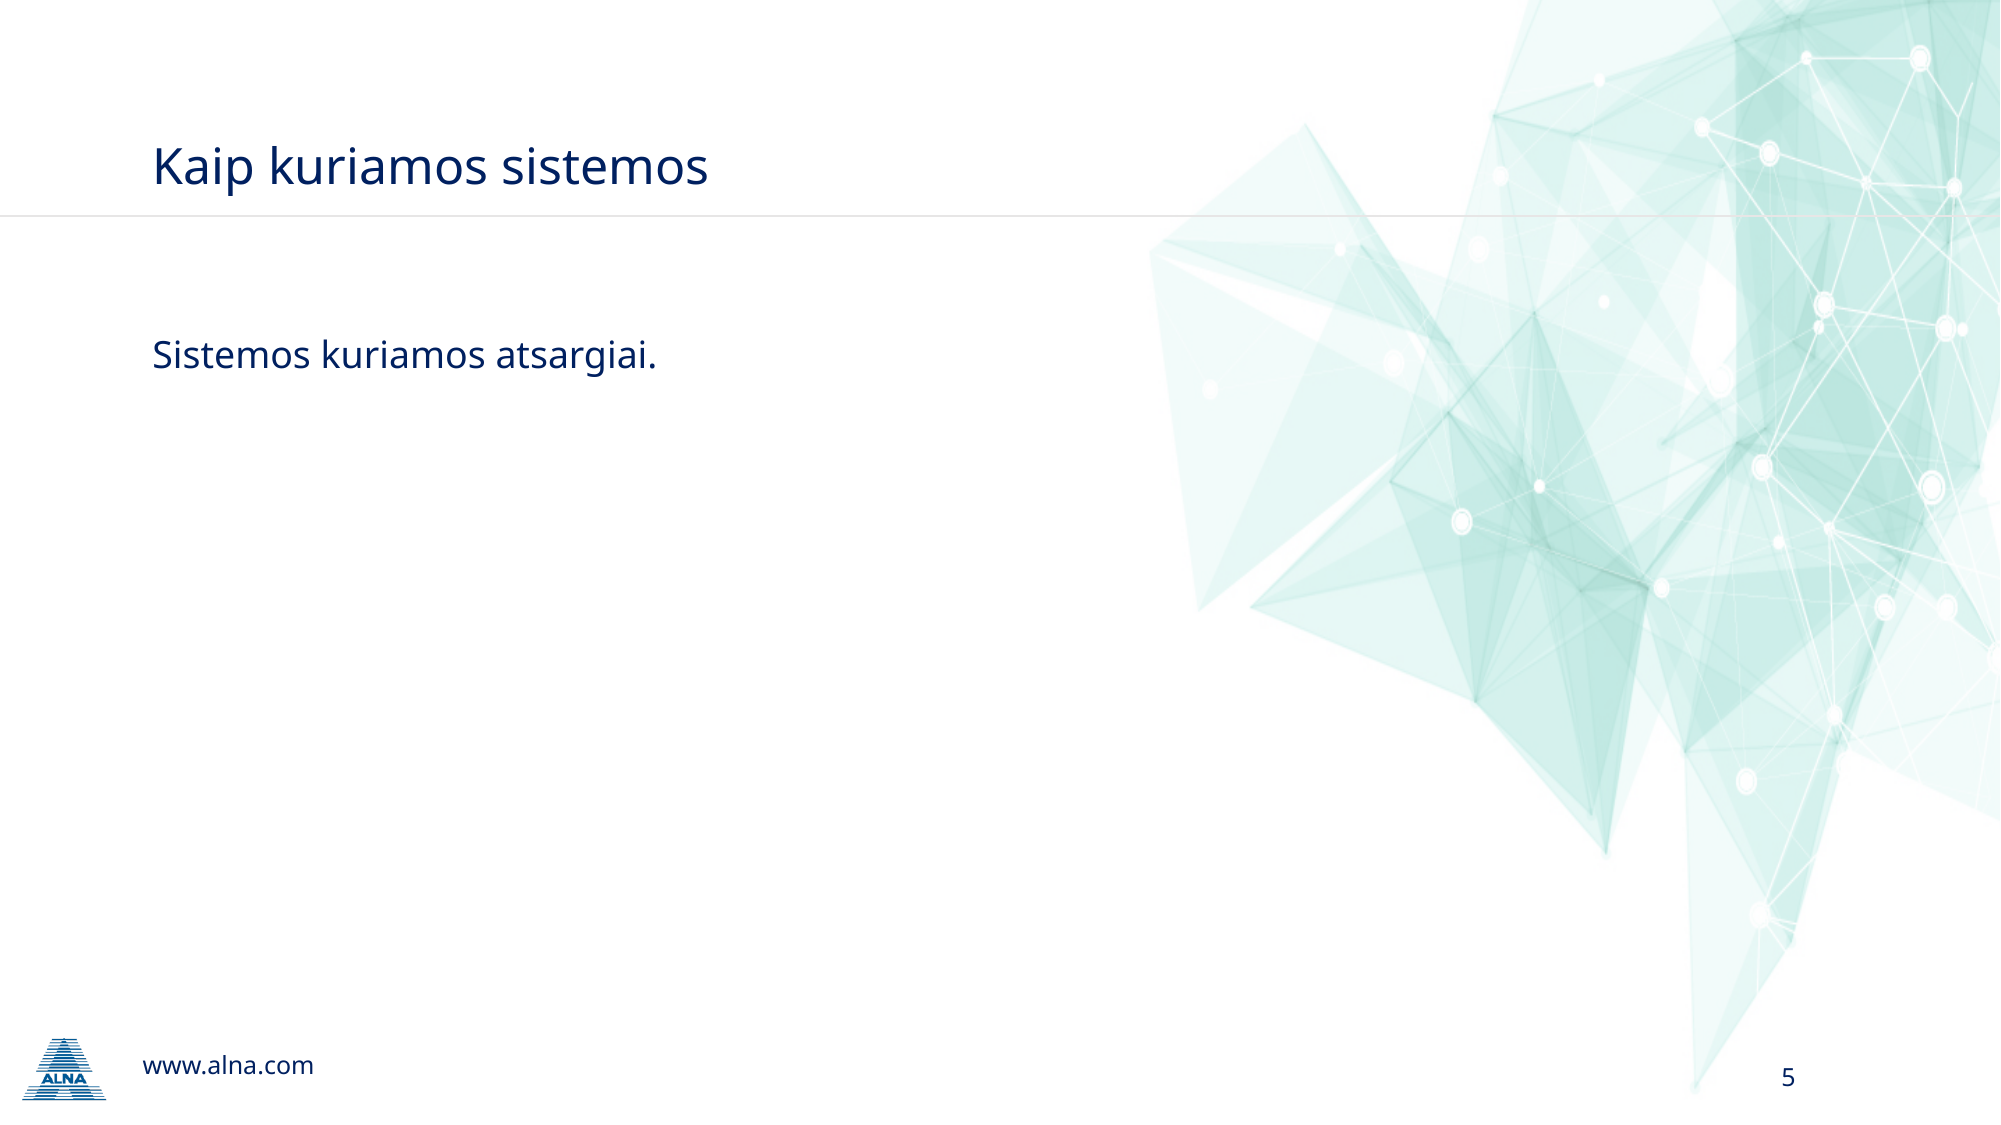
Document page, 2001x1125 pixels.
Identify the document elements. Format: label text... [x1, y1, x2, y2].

list Sistemos kuriamos atsargiai. [137, 329, 1179, 472]
picture [18, 1034, 109, 1103]
title Kaip kuriamos sistemos [137, 59, 1863, 278]
